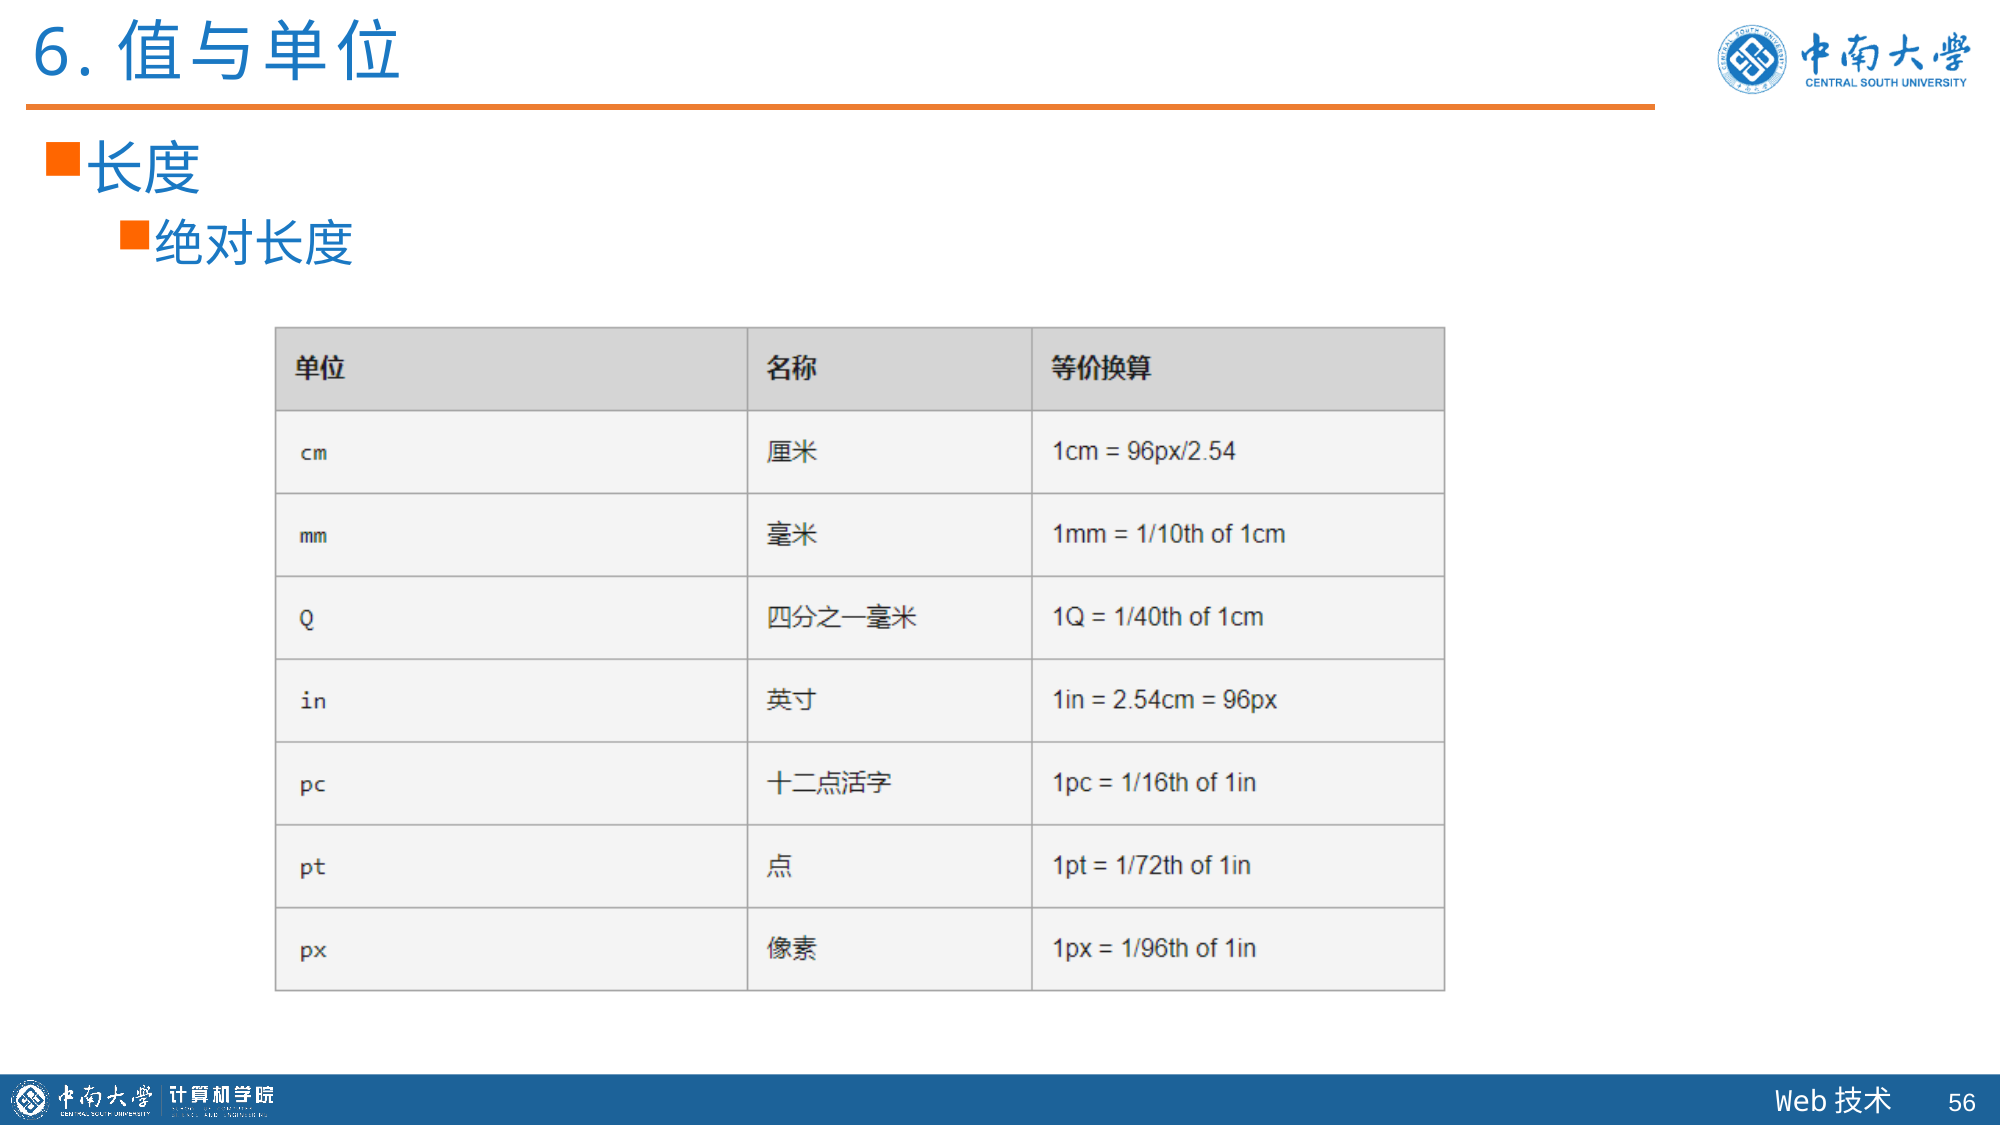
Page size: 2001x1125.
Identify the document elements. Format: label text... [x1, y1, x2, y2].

list 长度 绝对长度 [26, 123, 1982, 1050]
picture [0, 1080, 299, 1120]
picture [261, 310, 1455, 1002]
list 6.值与单位 [17, 10, 1615, 83]
picture [1708, 19, 1982, 99]
slide_number 55 [1916, 1079, 1992, 1124]
